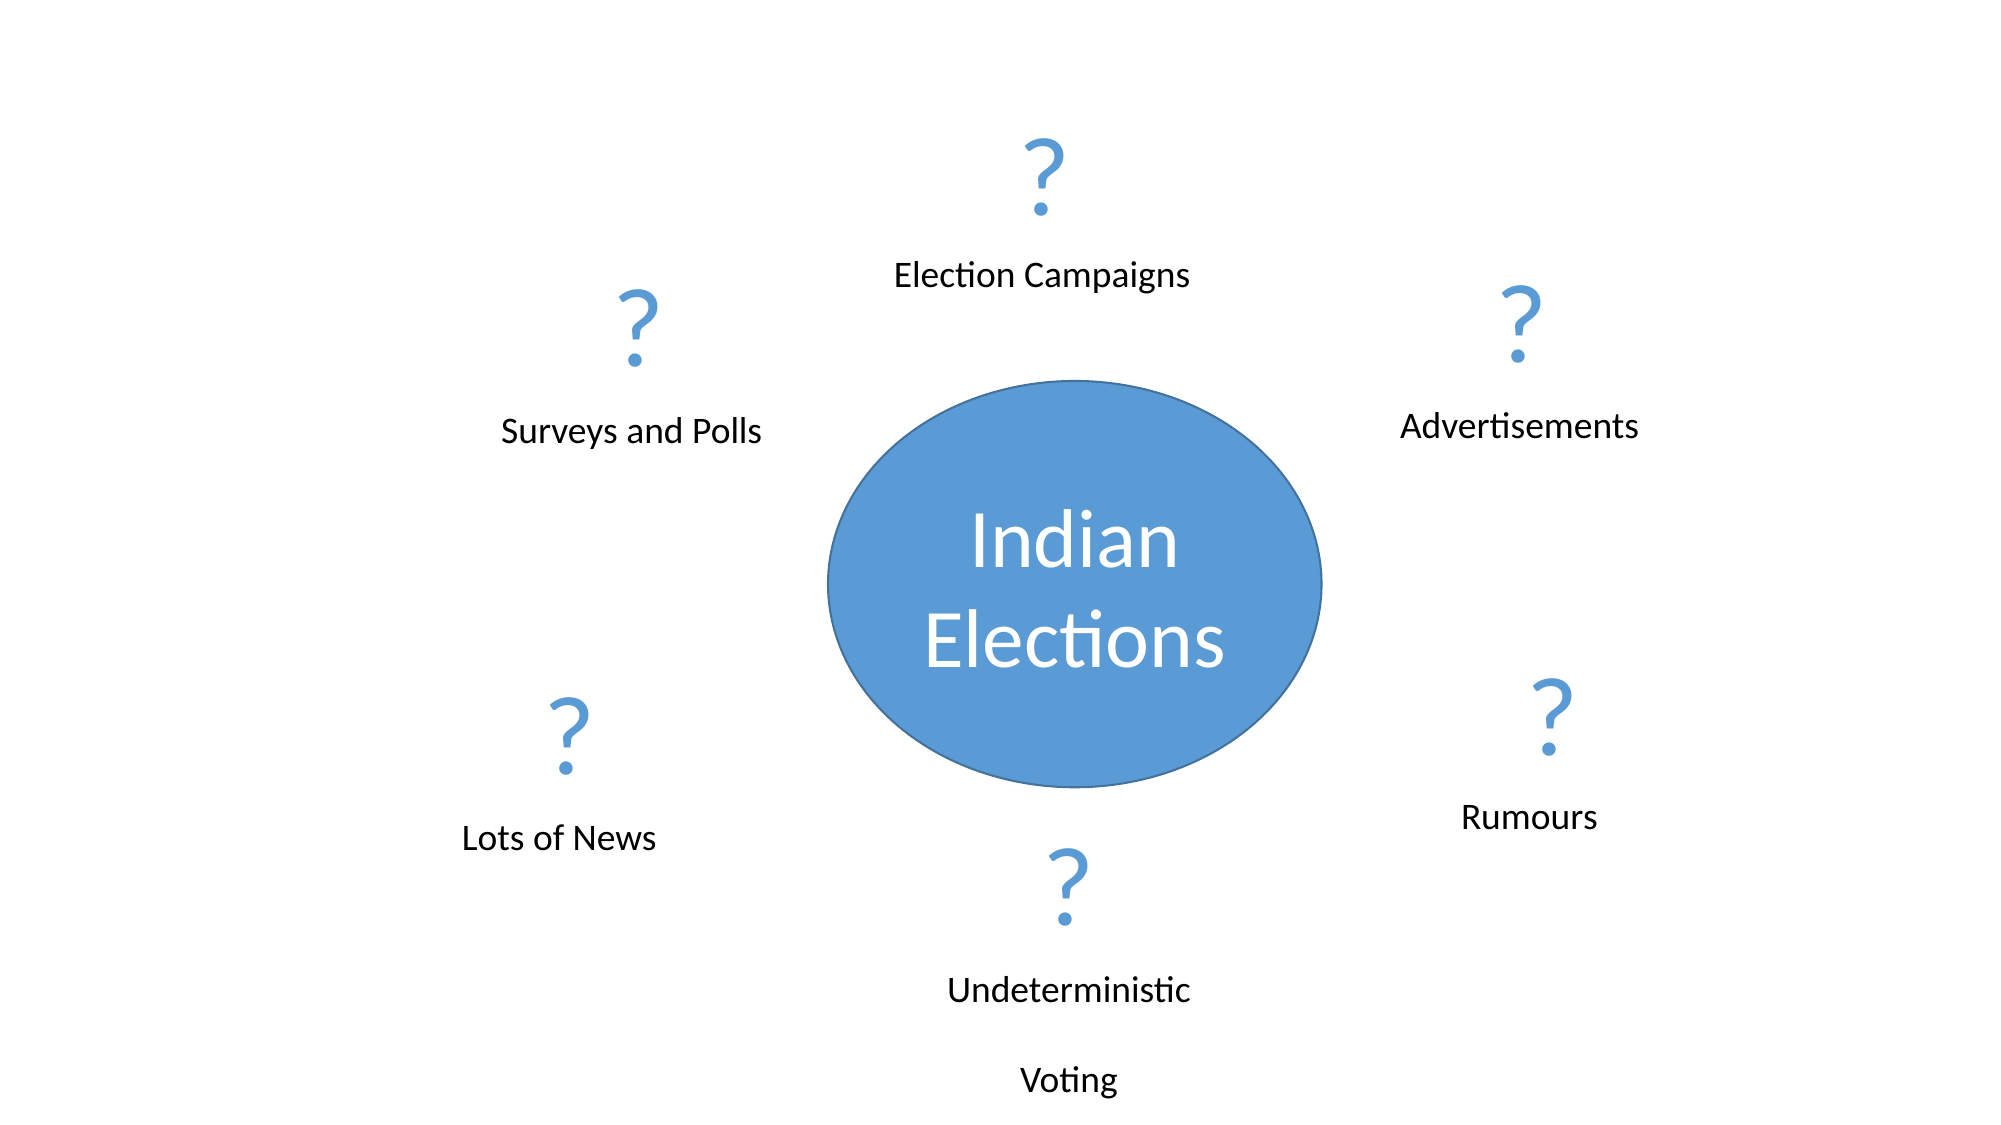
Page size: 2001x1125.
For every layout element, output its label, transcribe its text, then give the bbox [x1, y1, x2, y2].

text_box Election Campaigns [879, 242, 1210, 303]
text_box Advertisements [1385, 393, 1658, 454]
text_box Surveys and Polls [486, 398, 791, 458]
text_box Lots of News [447, 805, 692, 866]
text_box ? [1003, 95, 1086, 242]
text_box ? [1510, 635, 1594, 784]
text_box Indian Elections [826, 379, 1323, 789]
text_box ? [597, 246, 680, 397]
text_box ? [1480, 242, 1563, 393]
text_box ? [528, 654, 611, 805]
text_box Rumours [1446, 784, 1659, 845]
text_box ? [1027, 805, 1111, 956]
text_box Undeterministic Voting [930, 957, 1208, 1108]
